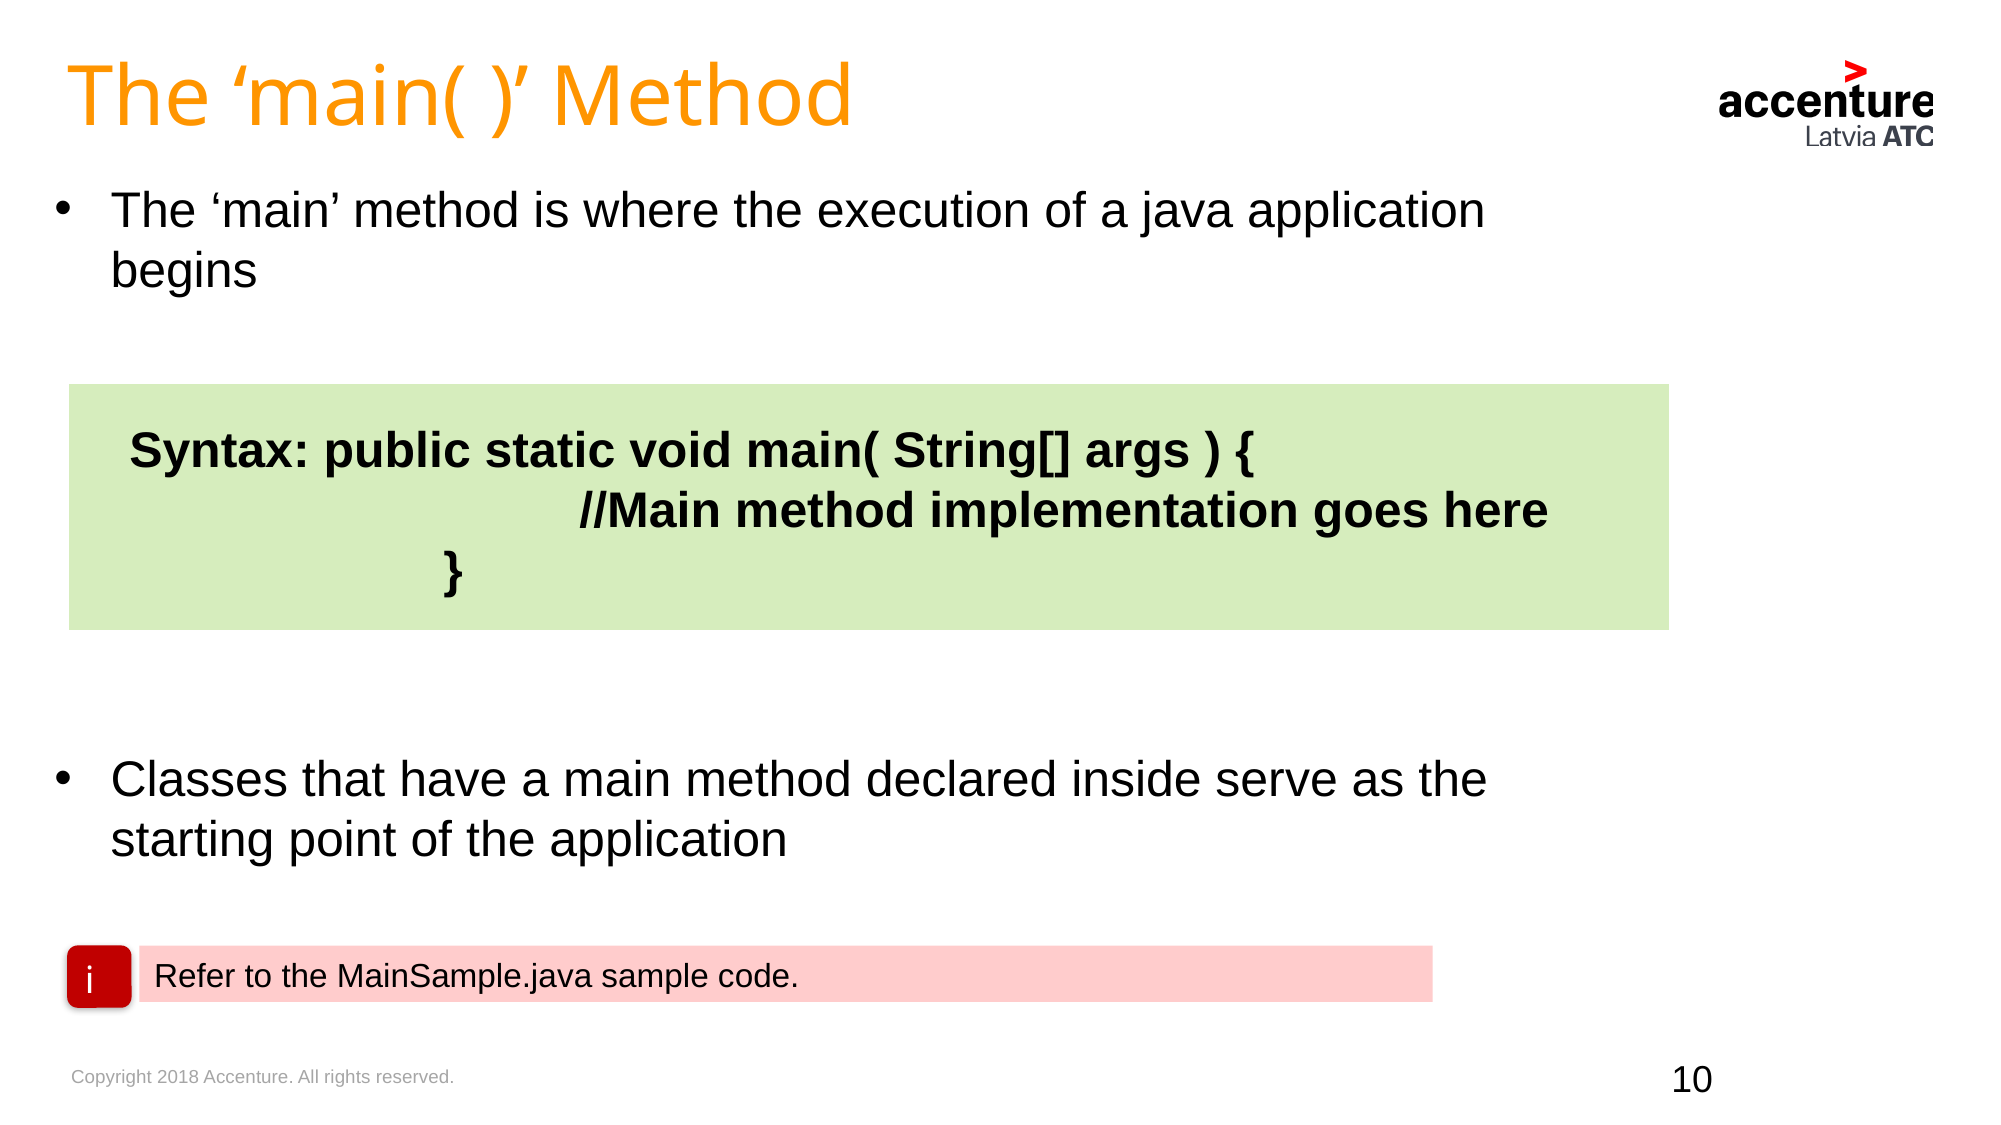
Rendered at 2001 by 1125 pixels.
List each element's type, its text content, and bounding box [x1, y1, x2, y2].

text_box [1575, 381, 1672, 633]
title The ‘main( )’ Method [67, 61, 1316, 170]
list The ‘main’ method is where the execution of a java application begins Syntax: public static void main( String[] args ) { //Main method implementation goes here } Classes that have a main method declared inside serve as the starting point of the application [39, 170, 1575, 845]
text_box Refer to the MainSample.java sample code. [139, 945, 1433, 1002]
text_box 10 [1449, 1062, 1728, 1107]
text_box i [67, 945, 132, 1008]
